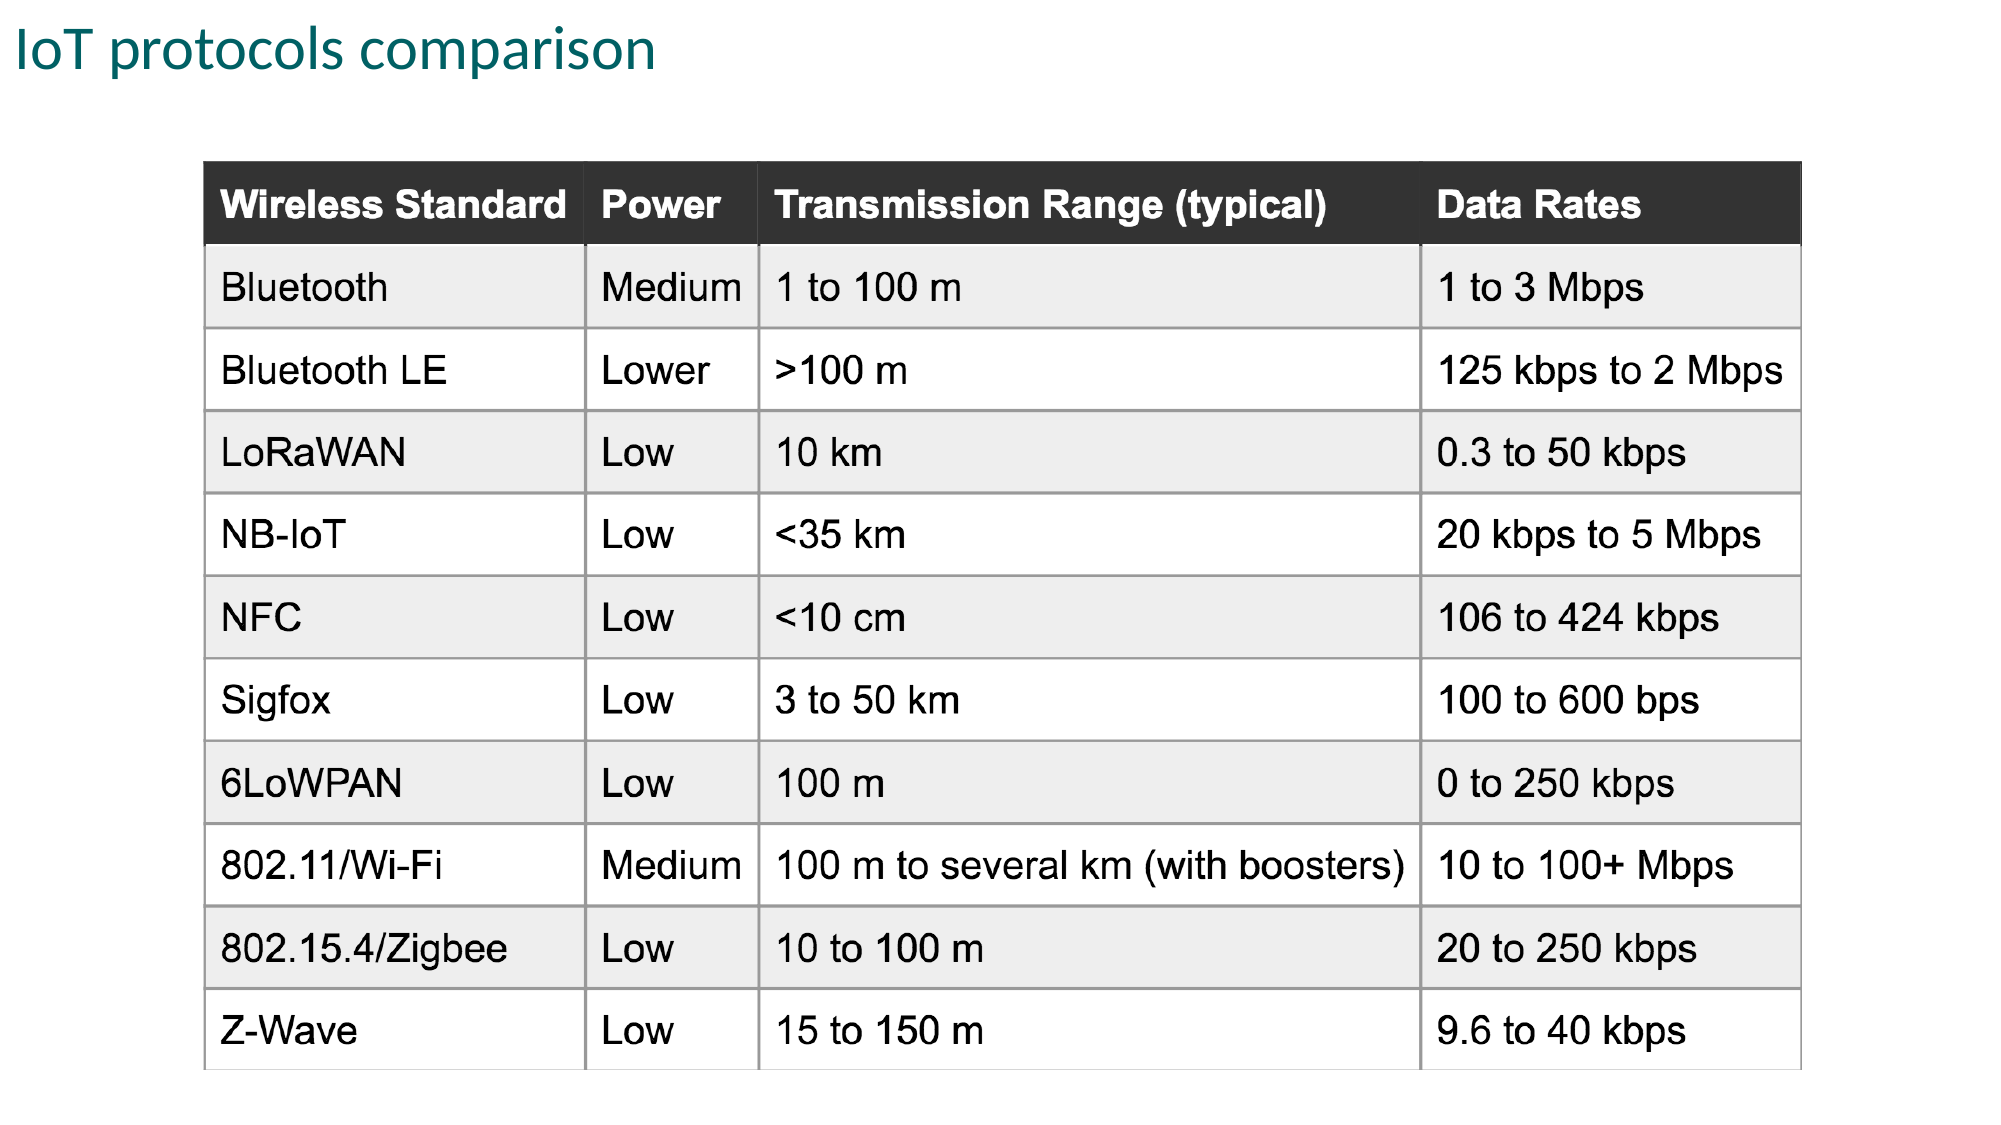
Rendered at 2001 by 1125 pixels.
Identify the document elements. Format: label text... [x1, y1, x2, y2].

text_box IoT protocols comparison [0, 0, 1965, 90]
picture [198, 155, 1802, 1070]
